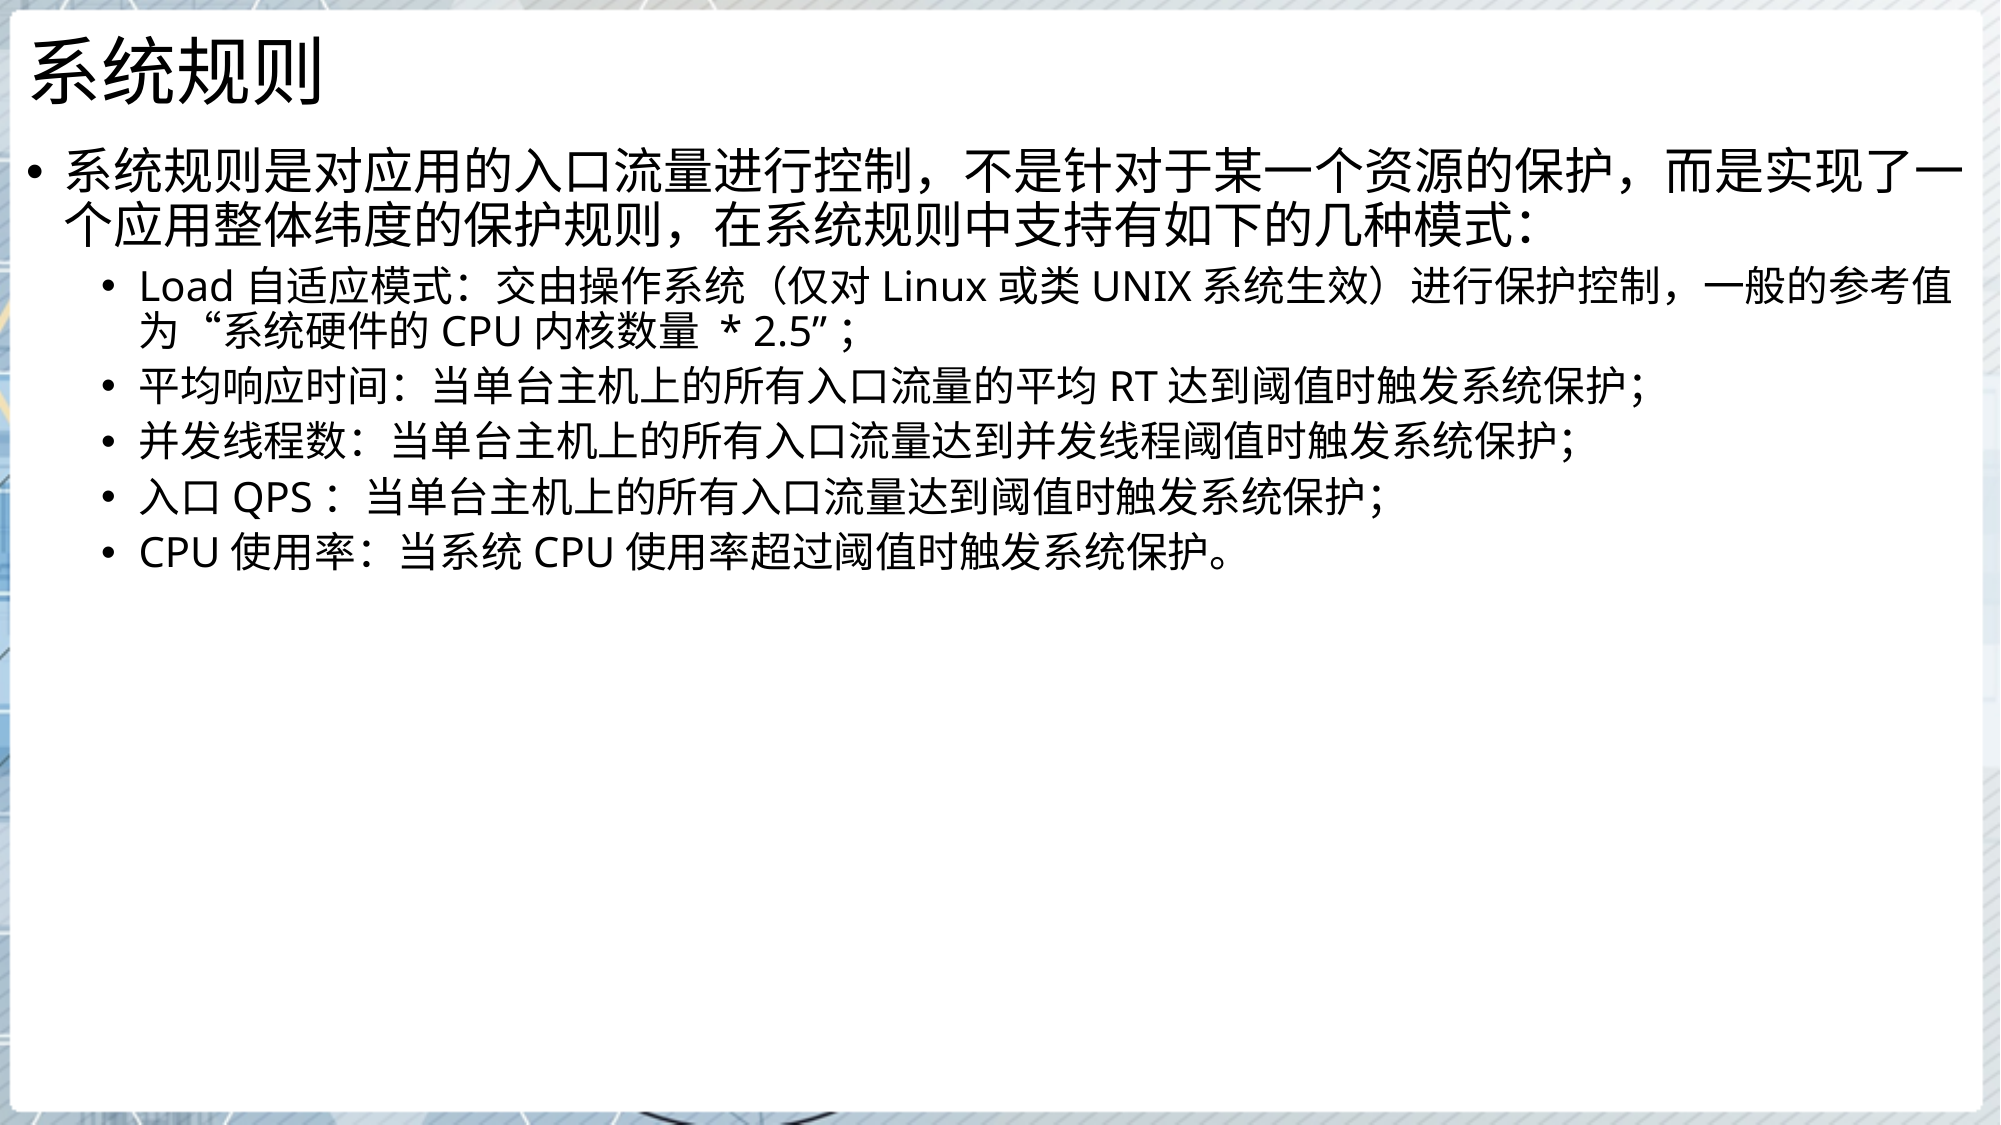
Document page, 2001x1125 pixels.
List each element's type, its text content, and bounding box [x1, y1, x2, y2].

picture [0, 0, 2000, 1125]
title 系统规则 [11, 11, 1983, 139]
list 系统规则是对应用的入口流量进行控制，不是针对于某一个资源的保护，而是实现了一个应用整体纬度的保护规则，在系统规则中支持有如下的几种模式： Load自适应模式：交由操作系统（仅对Linux或类UNIX系统生效）进行保护控制，一般的参考值为“系统硬件的CPU内核数量 * 2.5”； 平均响应时间：当单台主机上的所有入口流量的平均RT达到阈值时触发系统保护； 并发线程数：当单台主机上的所有入口流量达到并发线程阈值时触发系统保护； 入口QPS：当单台主机上的所有入口流量达到阈值时触发系统保护； CPU使用率：当系统CPU使用率超过阈值时触发系统保护。 [11, 139, 1983, 1113]
